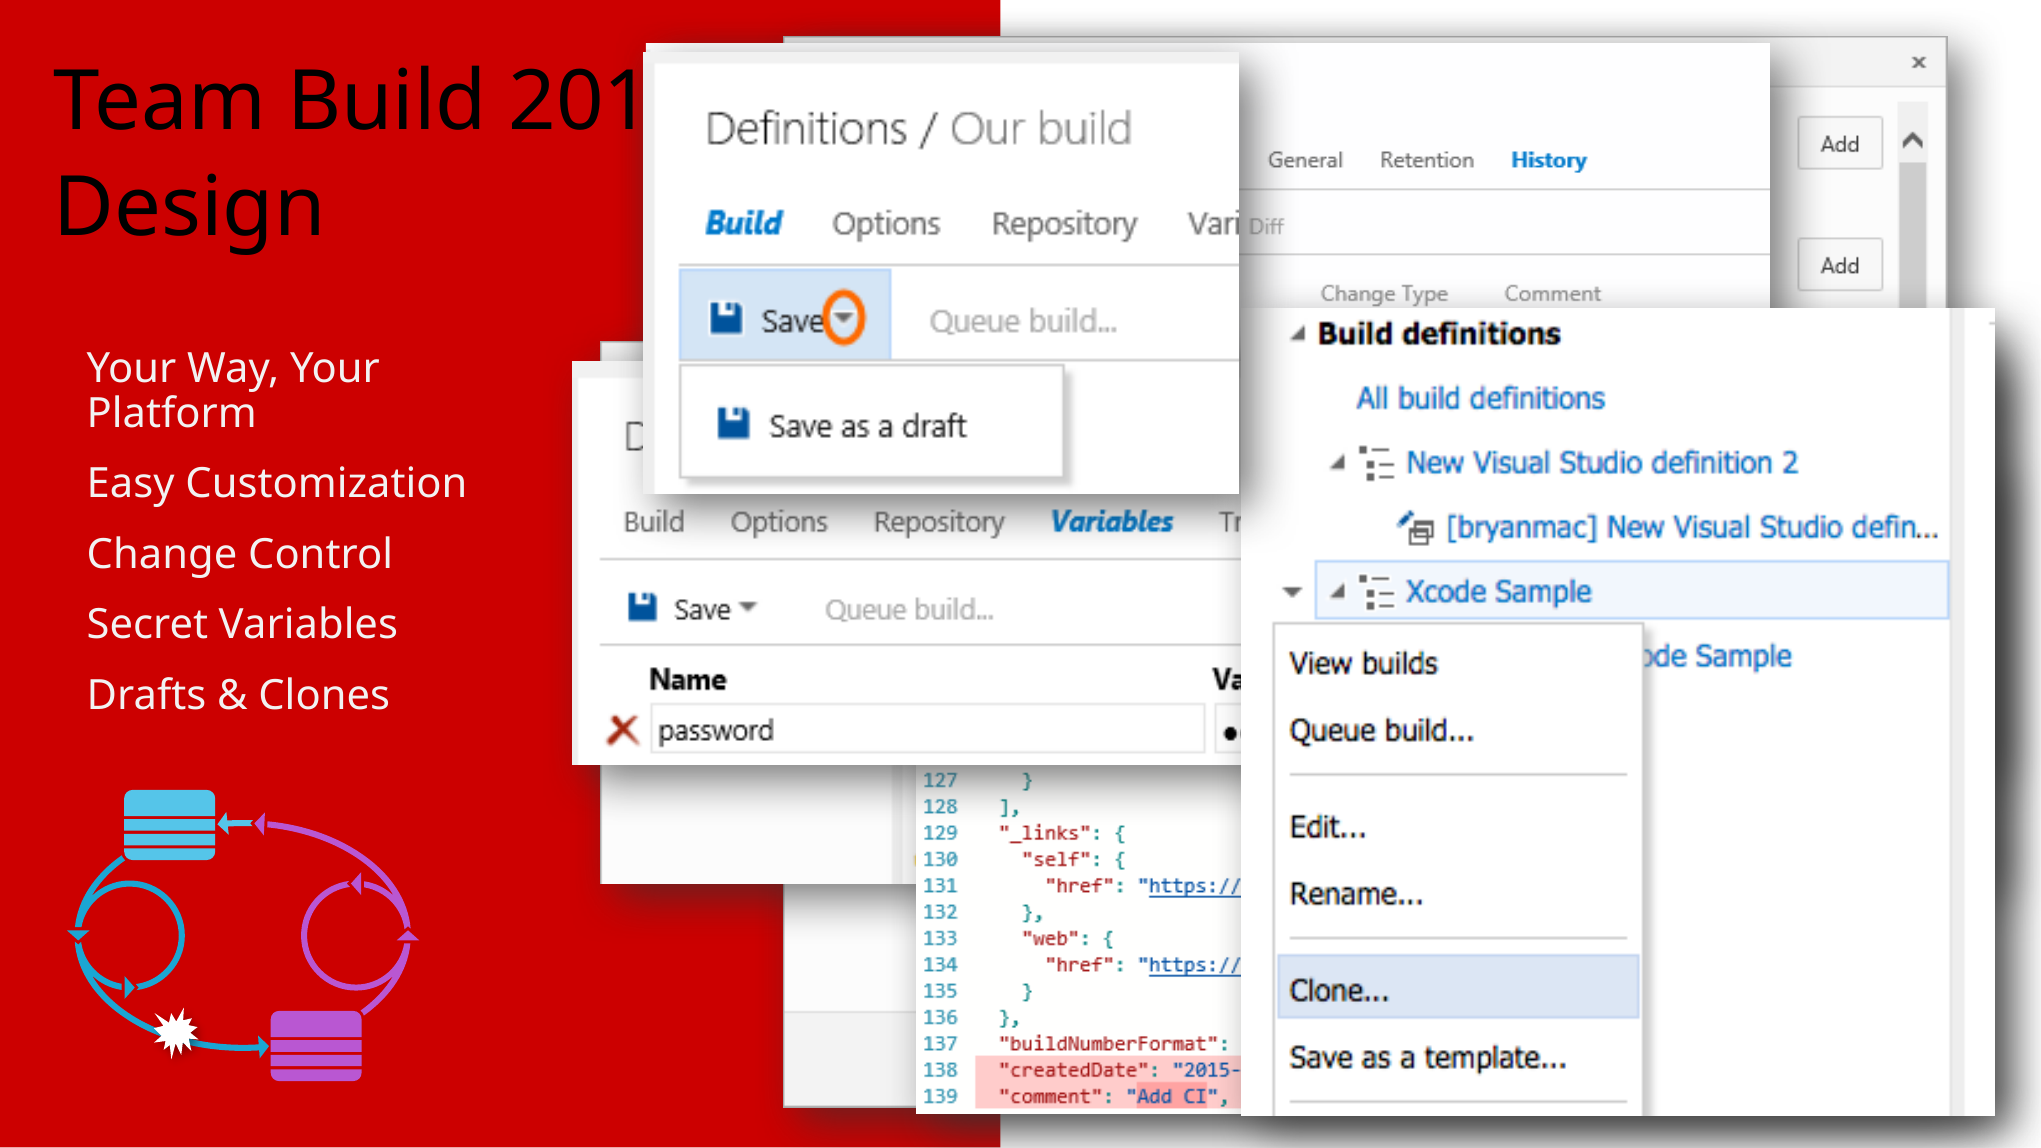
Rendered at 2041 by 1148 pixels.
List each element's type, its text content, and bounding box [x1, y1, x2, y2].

picture [783, 36, 1948, 43]
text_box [643, 52, 1995, 1117]
list Team Build 2015: Design [30, 42, 636, 240]
picture [572, 341, 643, 884]
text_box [66, 789, 420, 1082]
list Your Way, Your Platform Easy Customization Change Control Secret Variables Drafts & Clones [62, 331, 570, 638]
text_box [645, 43, 1992, 52]
